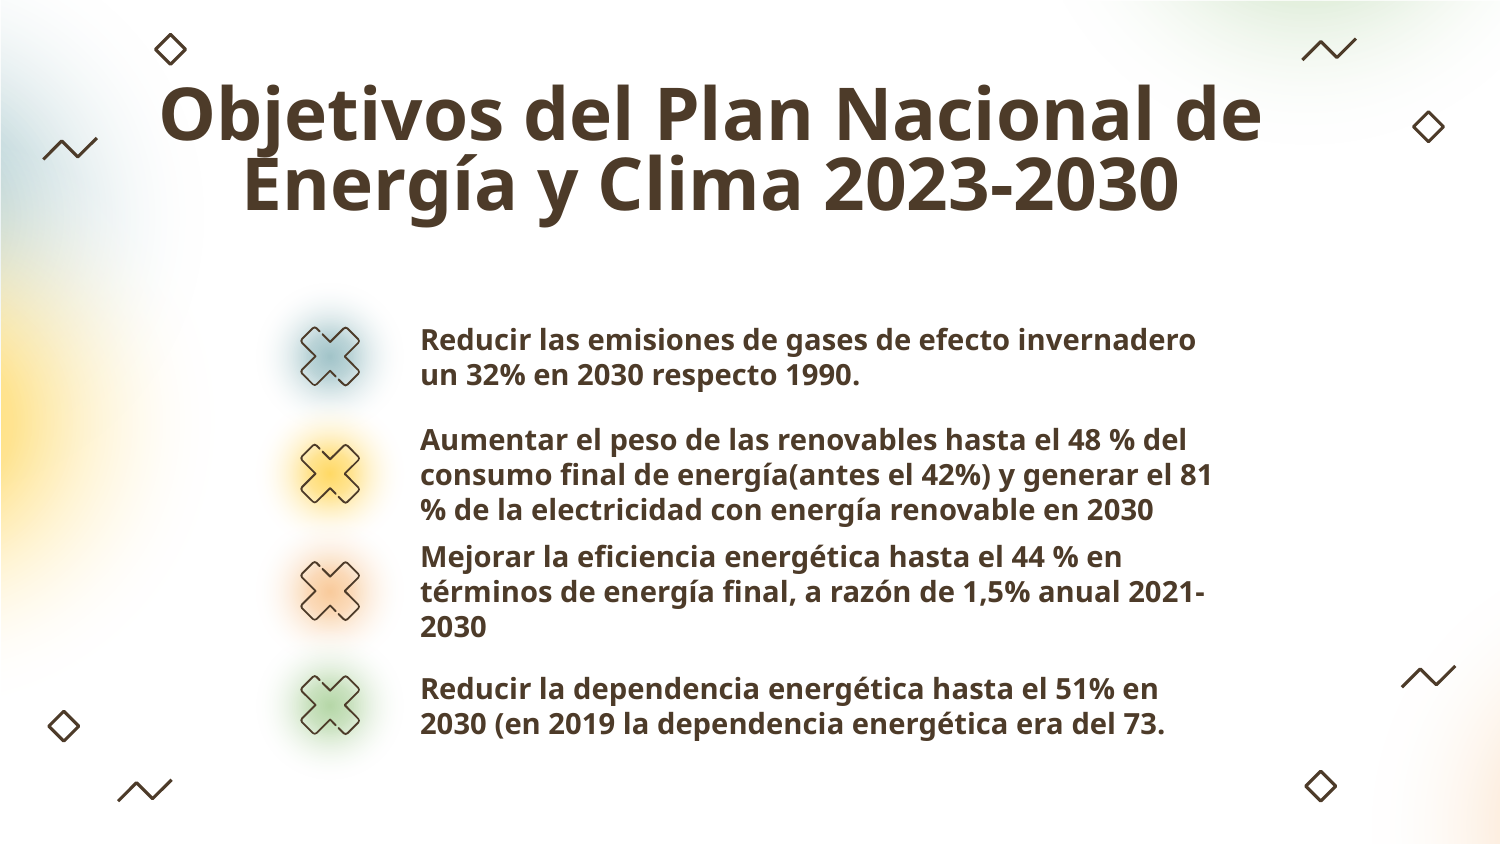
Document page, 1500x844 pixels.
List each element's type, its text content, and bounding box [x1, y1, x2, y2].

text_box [299, 326, 361, 387]
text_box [299, 560, 361, 622]
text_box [299, 443, 361, 504]
text_box [255, 281, 405, 415]
text_box [255, 630, 405, 781]
list Mejorar la eficiencia energética hasta el 44 % en términos de energía final, a razón de 1,5% anual 2021-2030 [404, 546, 1245, 637]
list Aumentar el peso de las renovables hasta el 48 % del consumo final de energía(antes el 42%) y generar el 81 % de la electricidad con energía renovable en 2030 [404, 428, 1245, 519]
list Reducir las emisiones de gases de efecto invernadero un 32% en 2030 respecto 1990. [404, 311, 1245, 402]
text_box [255, 398, 405, 532]
title Objetivos del Plan Nacional de Energía y Clima 2023-2030 [58, 69, 1365, 235]
list Reducir la dependencia energética hasta el 51% en 2030 (en 2019 la dependencia energética era del 73. [404, 660, 1245, 751]
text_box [299, 674, 361, 736]
text_box [255, 516, 405, 648]
